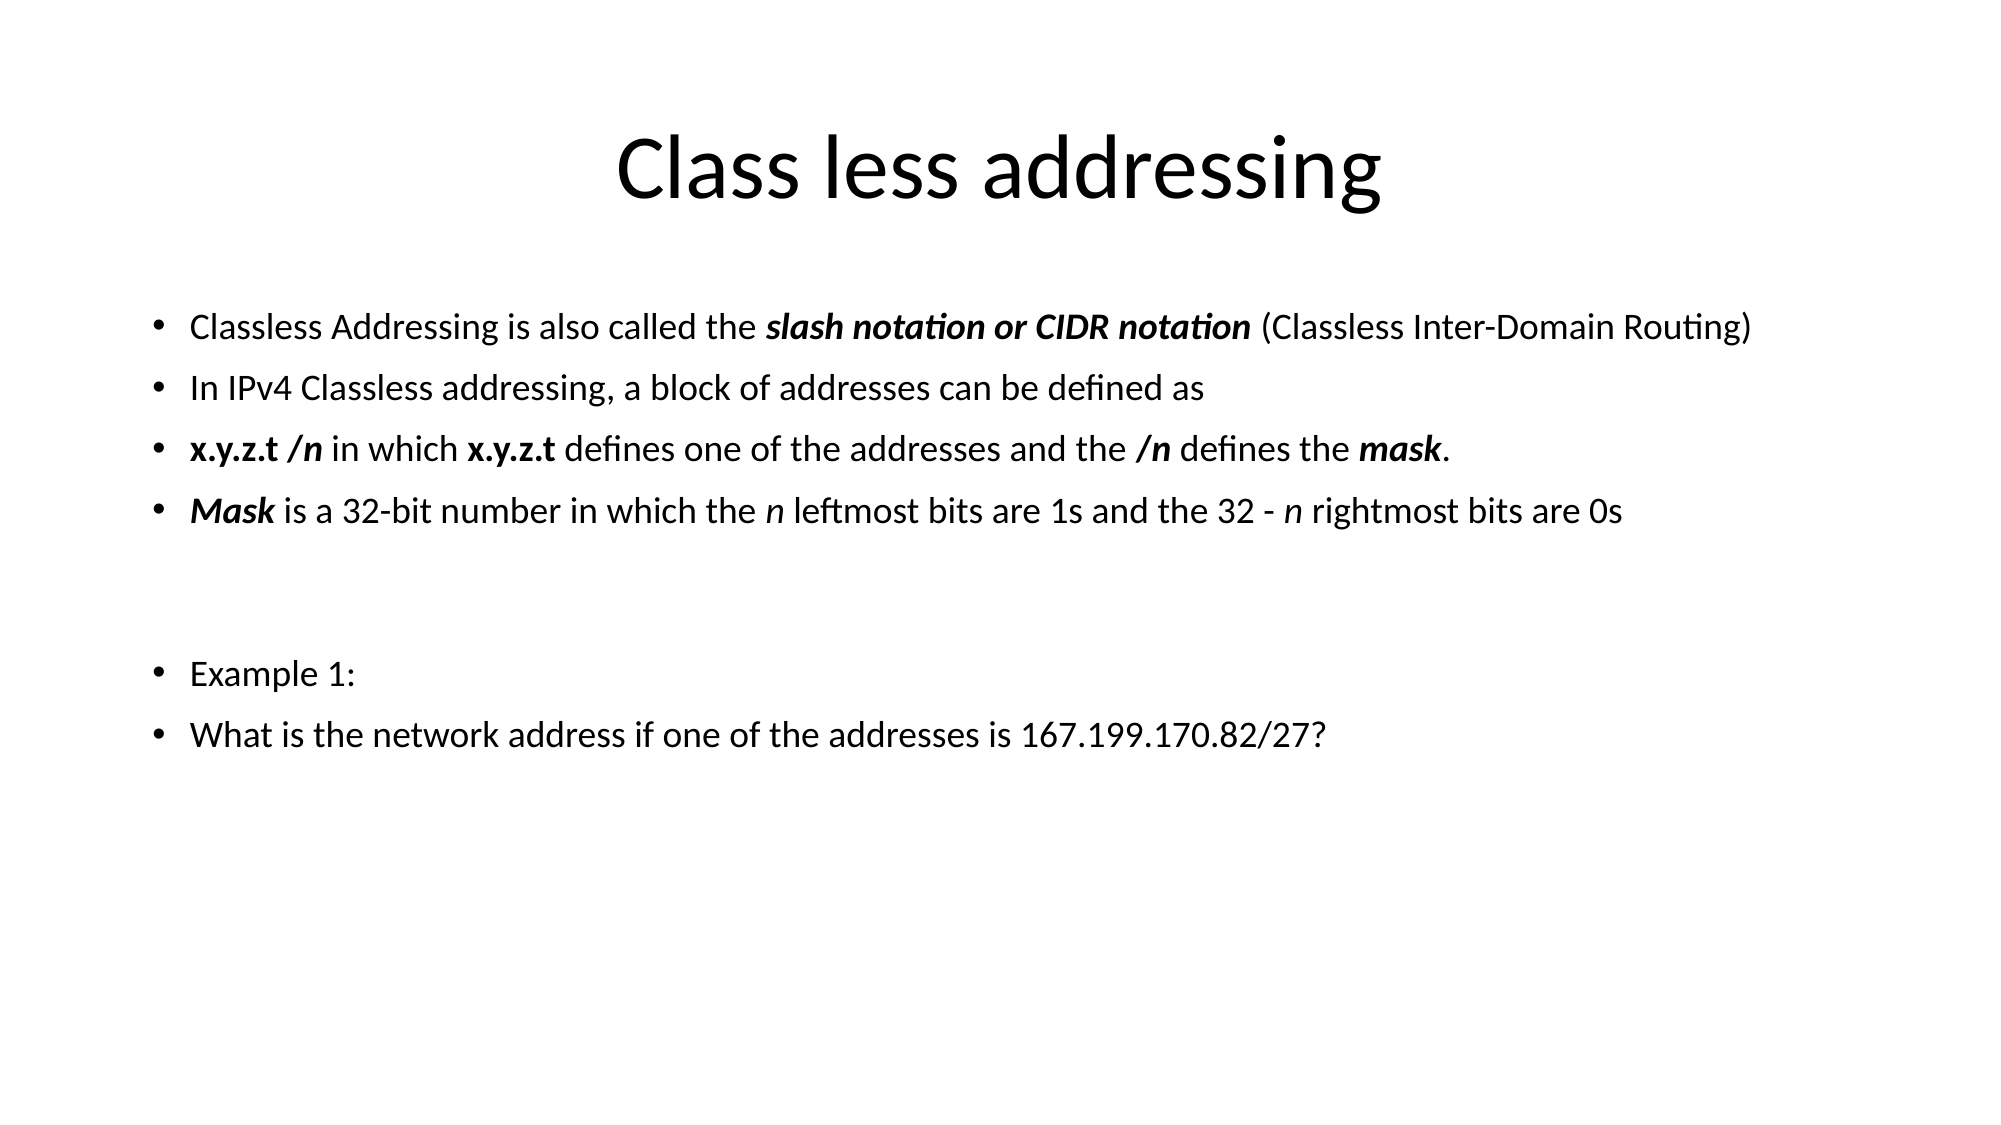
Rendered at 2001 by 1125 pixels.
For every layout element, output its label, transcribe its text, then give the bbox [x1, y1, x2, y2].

list Classless Addressing is also called the slash notation or CIDR notation (Classless Inter-Domain Routing) In IPv4 Classless addressing, a block of addresses can be defined as x.y.z.t /n in which x.y.z.t defines one of the addresses and the /n defines the mask. Mask is a 32-bit number in which the n leftmost bits are 1s and the 32 - n rightmost bits are 0s Example 1: What is the network address if one of the addresses is 167.199.170.82/27? [137, 299, 1863, 1014]
title Class less addressing [137, 59, 1863, 278]
